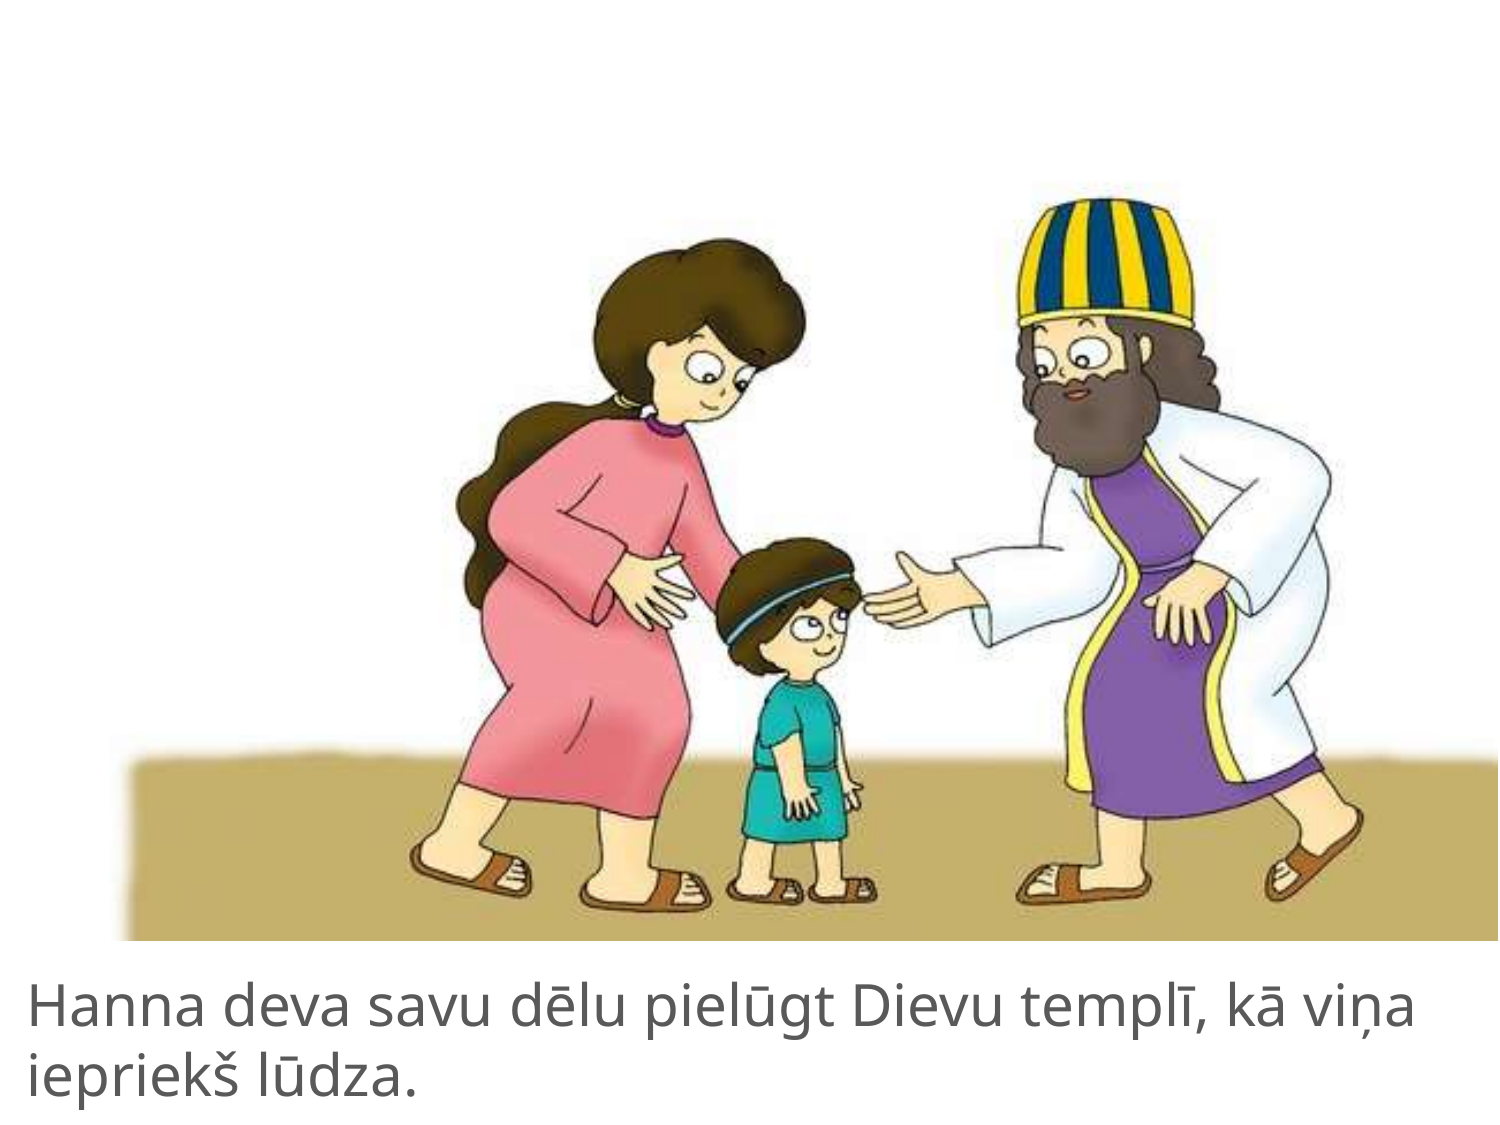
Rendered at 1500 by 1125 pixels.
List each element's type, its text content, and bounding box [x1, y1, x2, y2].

text_box Hanna deva savu dēlu pielūgt Dievu templī, kā viņa iepriekš lūdza. [11, 961, 1498, 1116]
picture [0, 0, 1498, 941]
